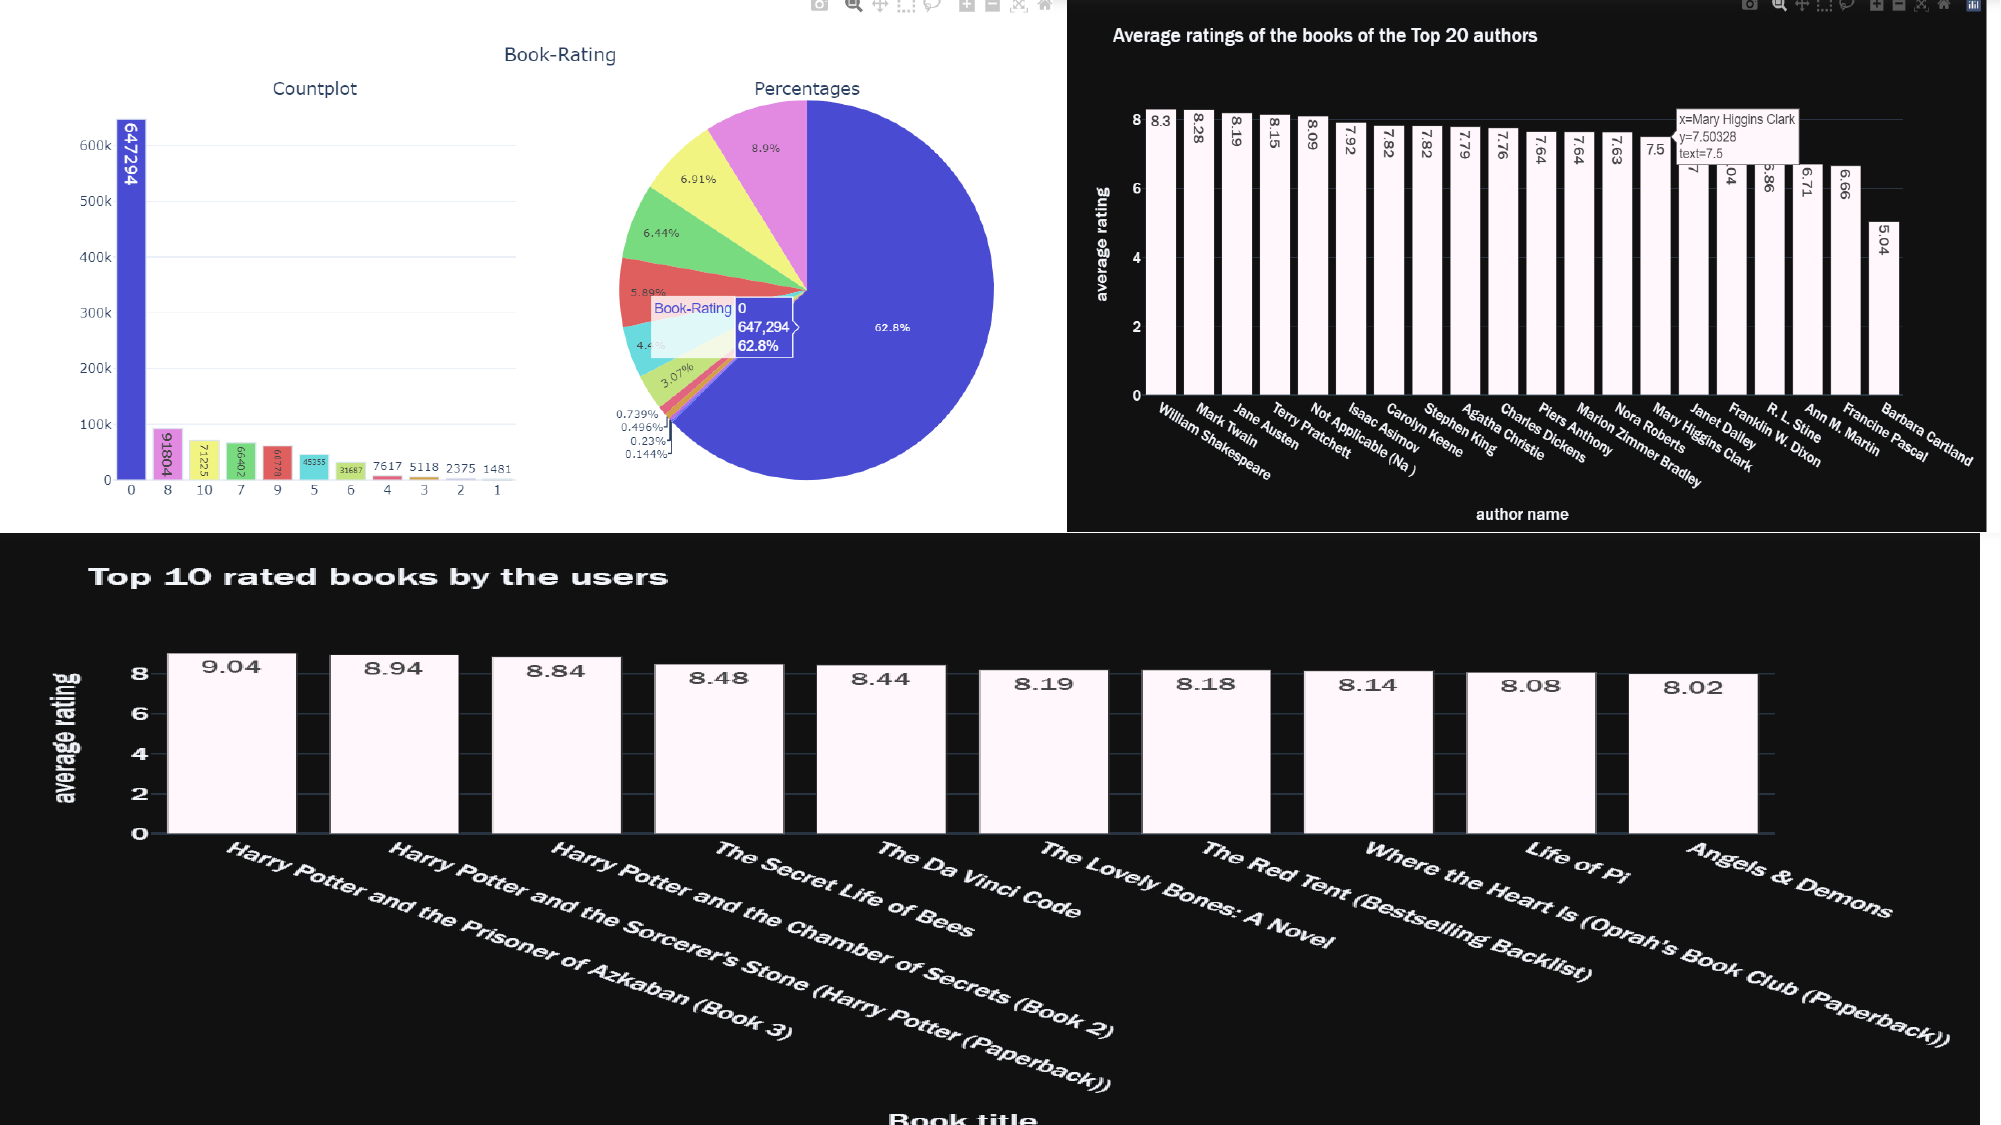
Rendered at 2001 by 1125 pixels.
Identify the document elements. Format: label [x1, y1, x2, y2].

picture [0, 0, 2000, 1125]
list [0, 0, 1053, 533]
